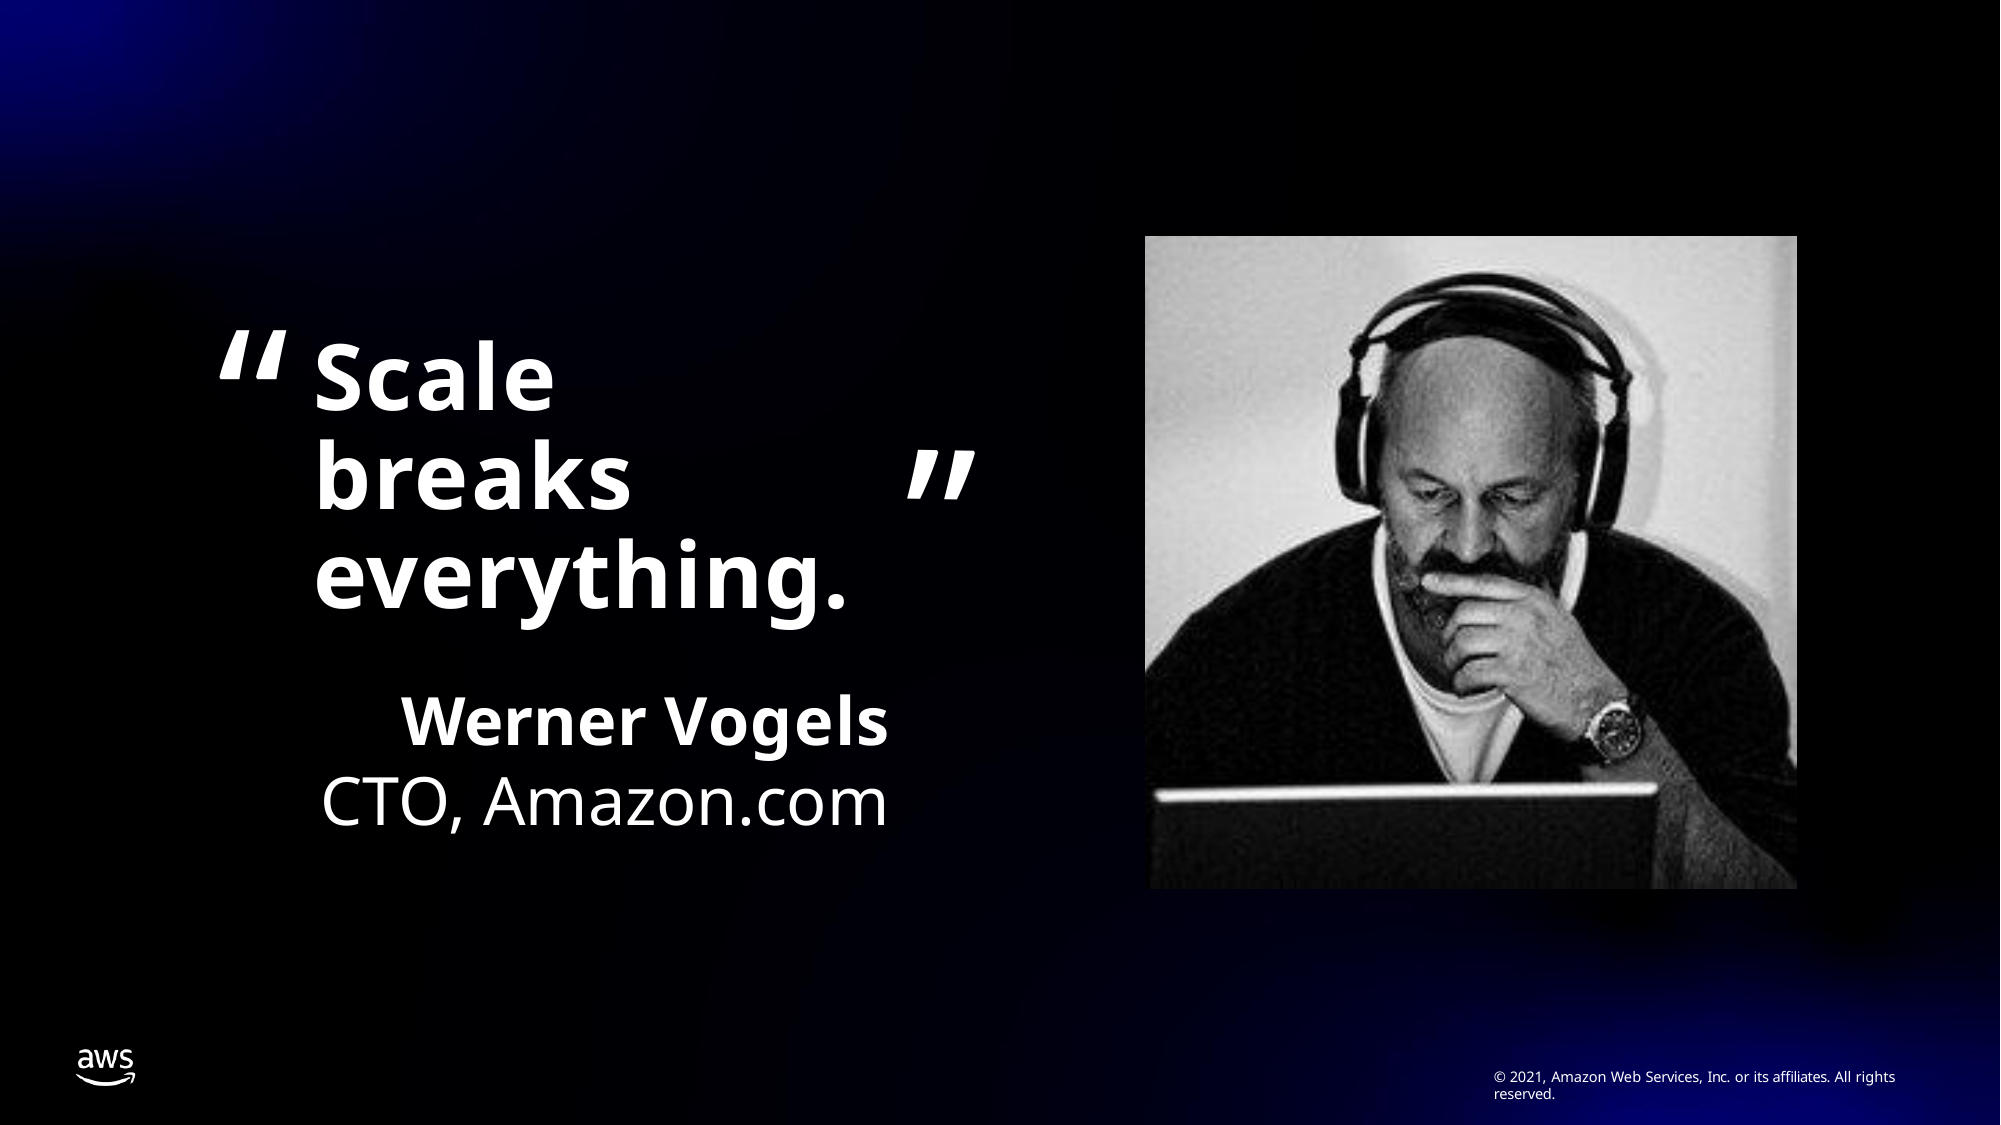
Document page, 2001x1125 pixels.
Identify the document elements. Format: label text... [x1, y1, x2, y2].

text_box “ [758, 314, 981, 518]
picture [0, 0, 2000, 1125]
title “ [215, 271, 305, 514]
text_box Scale breaks everything. Werner Vogels CTO, Amazon.com [310, 315, 891, 839]
footer © 2021, Amazon Web Services, Inc. or its affiliates. All rights reserved. [1491, 1066, 1958, 1125]
